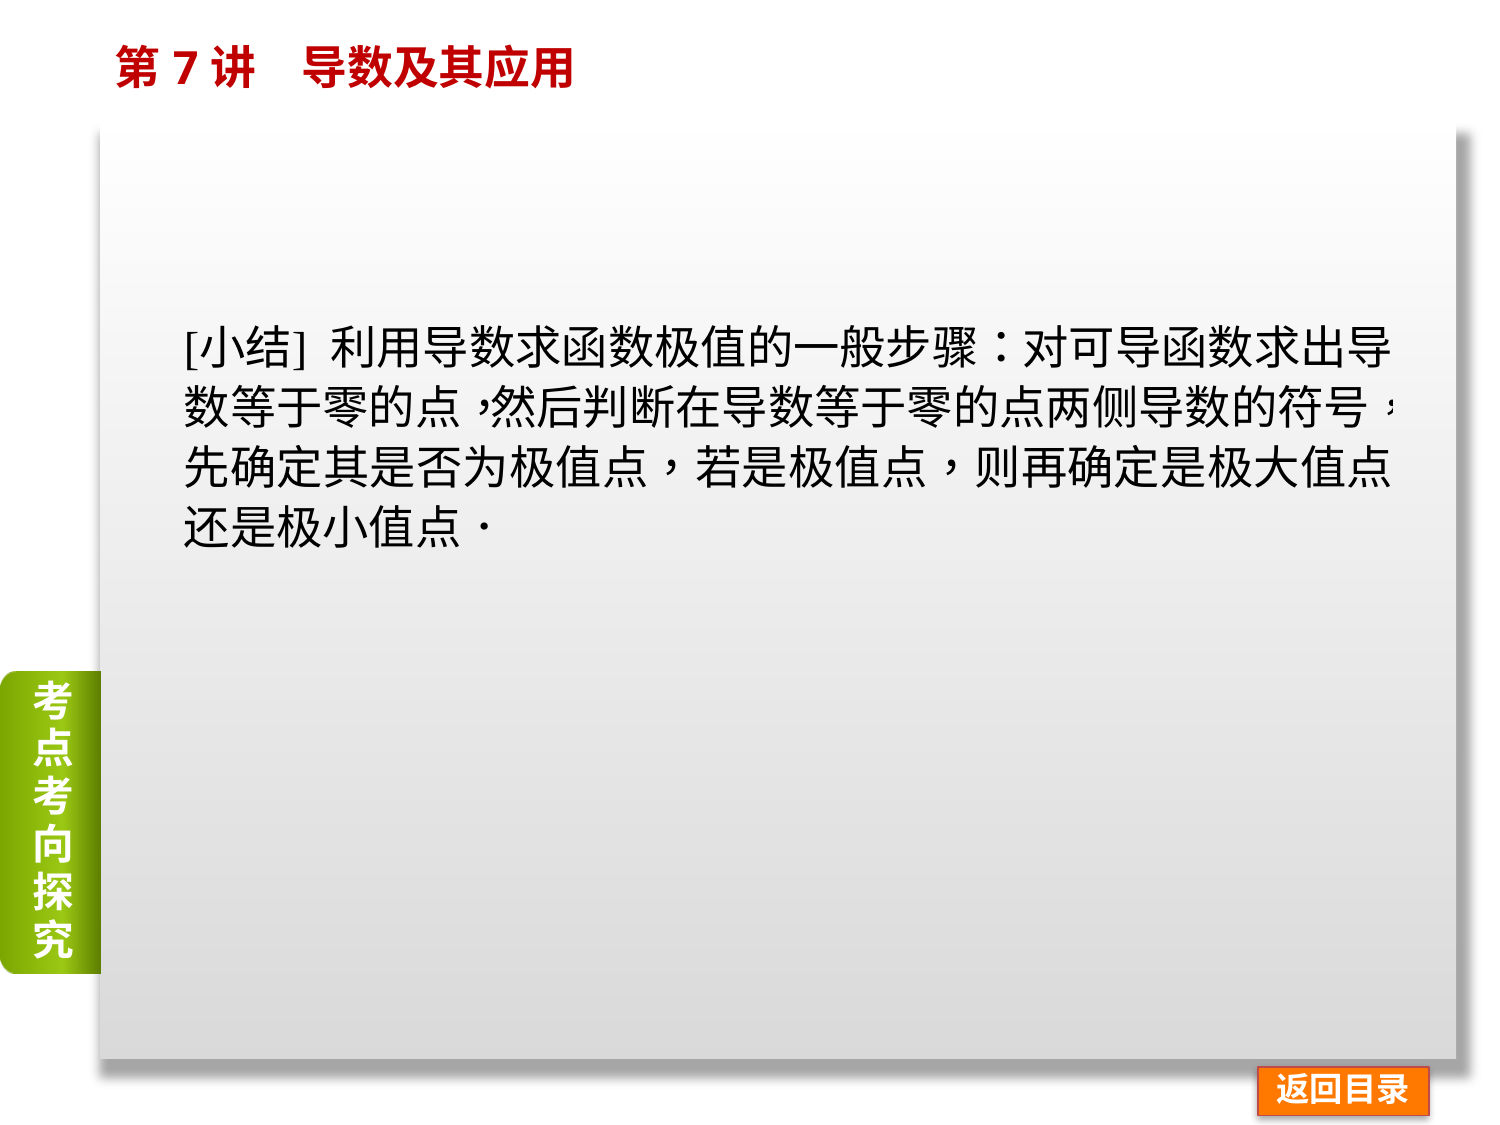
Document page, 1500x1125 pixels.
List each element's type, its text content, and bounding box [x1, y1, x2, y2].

text_box 第7讲 导数及其应用 [100, 27, 1199, 106]
picture [0, 671, 101, 974]
text_box 返回目录 [1398, 1066, 1430, 1116]
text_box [183, 317, 1394, 1125]
